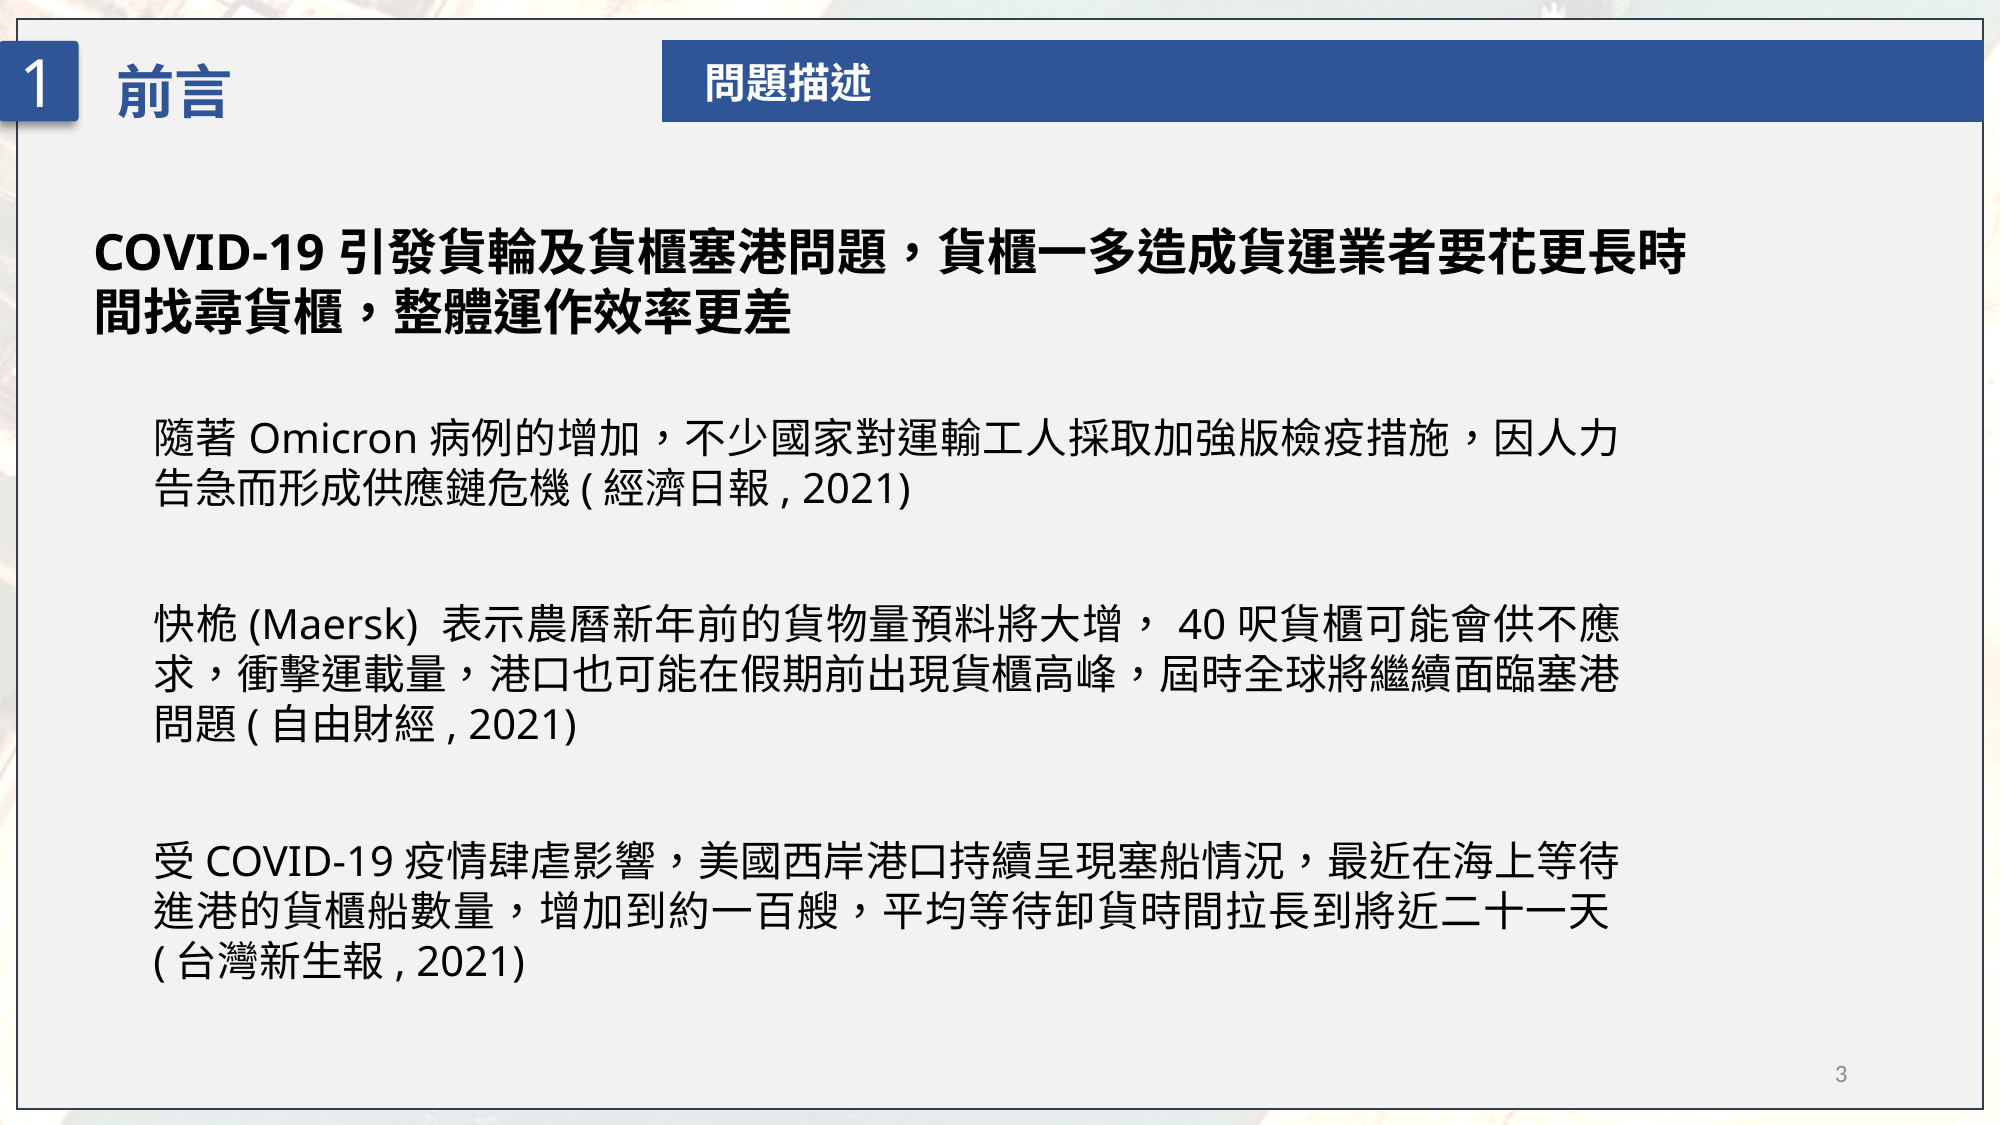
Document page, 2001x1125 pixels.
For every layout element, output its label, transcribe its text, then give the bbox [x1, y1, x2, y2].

text_box 1 [0, 39, 74, 123]
text_box 隨著Omicron病例的增加，不少國家對運輸工人採取加強版檢疫措施，因人力告急而形成供應鏈危機(經濟日報, 2021) [138, 403, 1636, 519]
text_box 快桅(Maersk) 表示農曆新年前的貨物量預料將大增，40呎貨櫃可能會供不應求，衝擊運載量，港口也可能在假期前出現貨櫃高峰，屆時全球將繼續面臨塞港問題(自由財經, 2021) [138, 590, 1636, 756]
text_box 前言 [74, 12, 248, 133]
text_box 受COVID-19疫情肆虐影響，美國西岸港口持續呈現塞船情況，最近在海上等待進港的貨櫃船數量，增加到約一百艘，平均等待卸貨時間拉長到將近二十一天(台灣新生報, 2021) [138, 827, 1636, 993]
text_box 問題描述 [689, 49, 1078, 115]
text_box [662, 40, 1984, 122]
slide_number 3 [1412, 1042, 1863, 1103]
text_box COVID-19引發貨輪及貨櫃塞港問題，貨櫃一多造成貨運業者要花更長時間找尋貨櫃，整體運作效率更差 [78, 213, 1706, 348]
